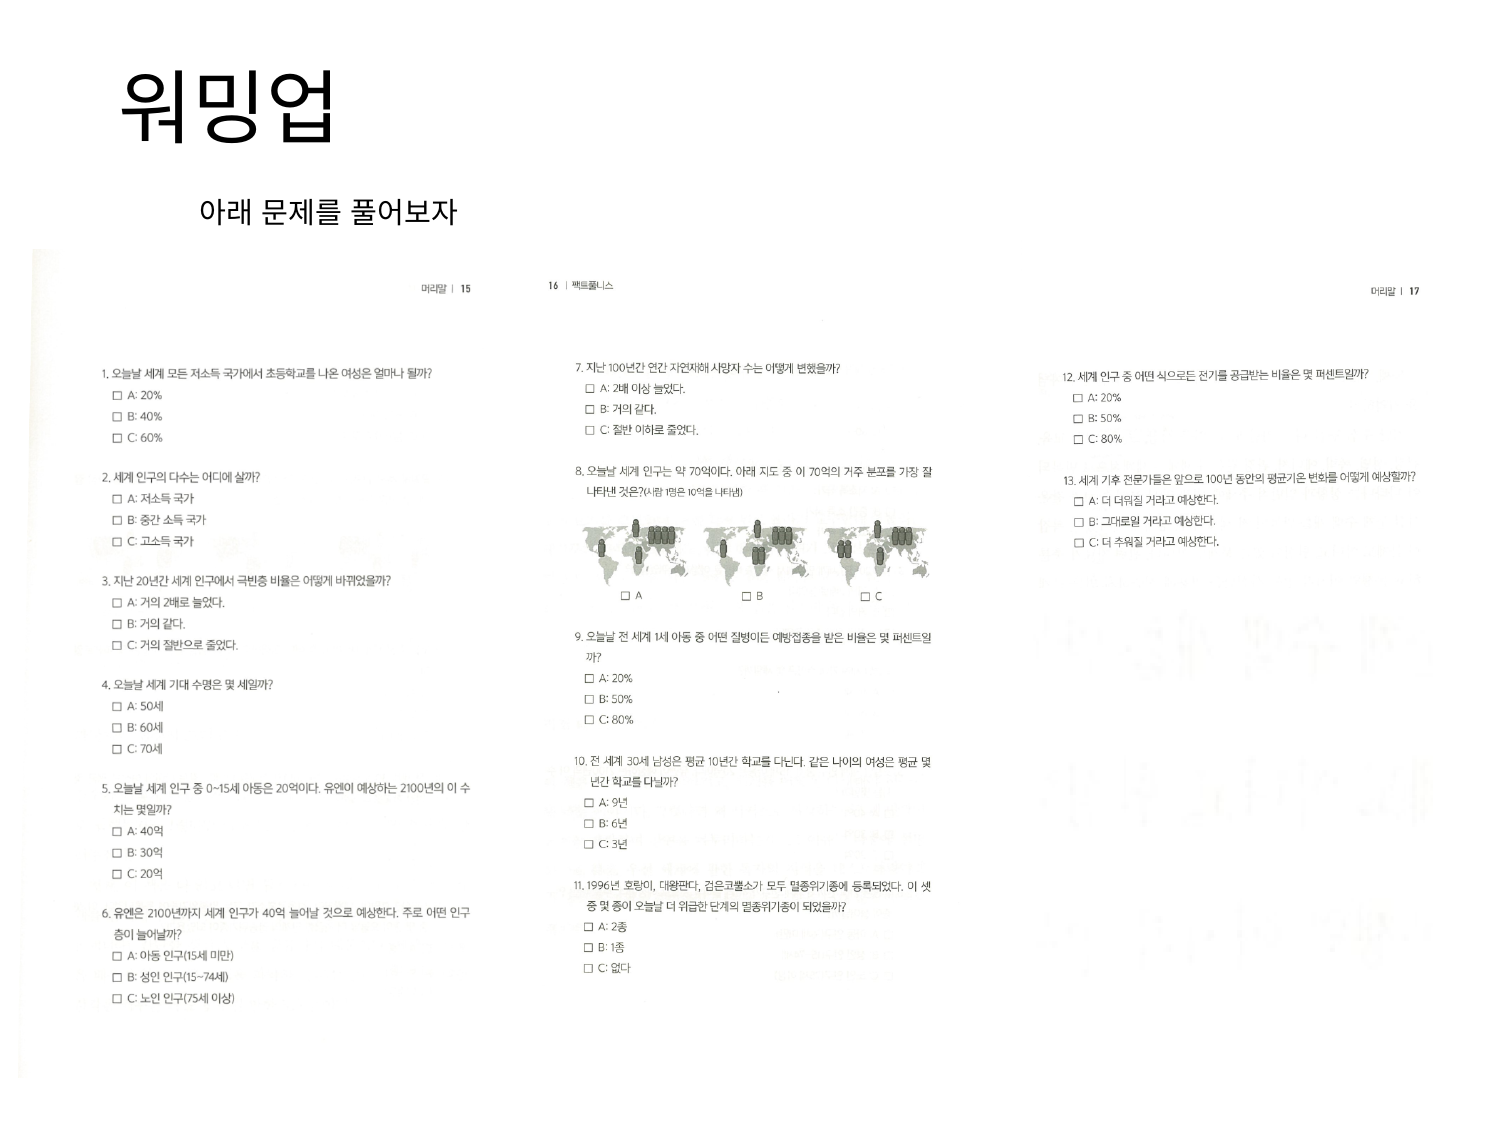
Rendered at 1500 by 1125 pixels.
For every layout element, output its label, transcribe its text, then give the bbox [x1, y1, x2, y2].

picture [18, 250, 526, 1085]
title 워밍업 [103, 59, 1397, 163]
picture [1021, 240, 1438, 1022]
text_box 아래 문제를 풀어보자 [184, 187, 474, 237]
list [525, 230, 979, 1012]
